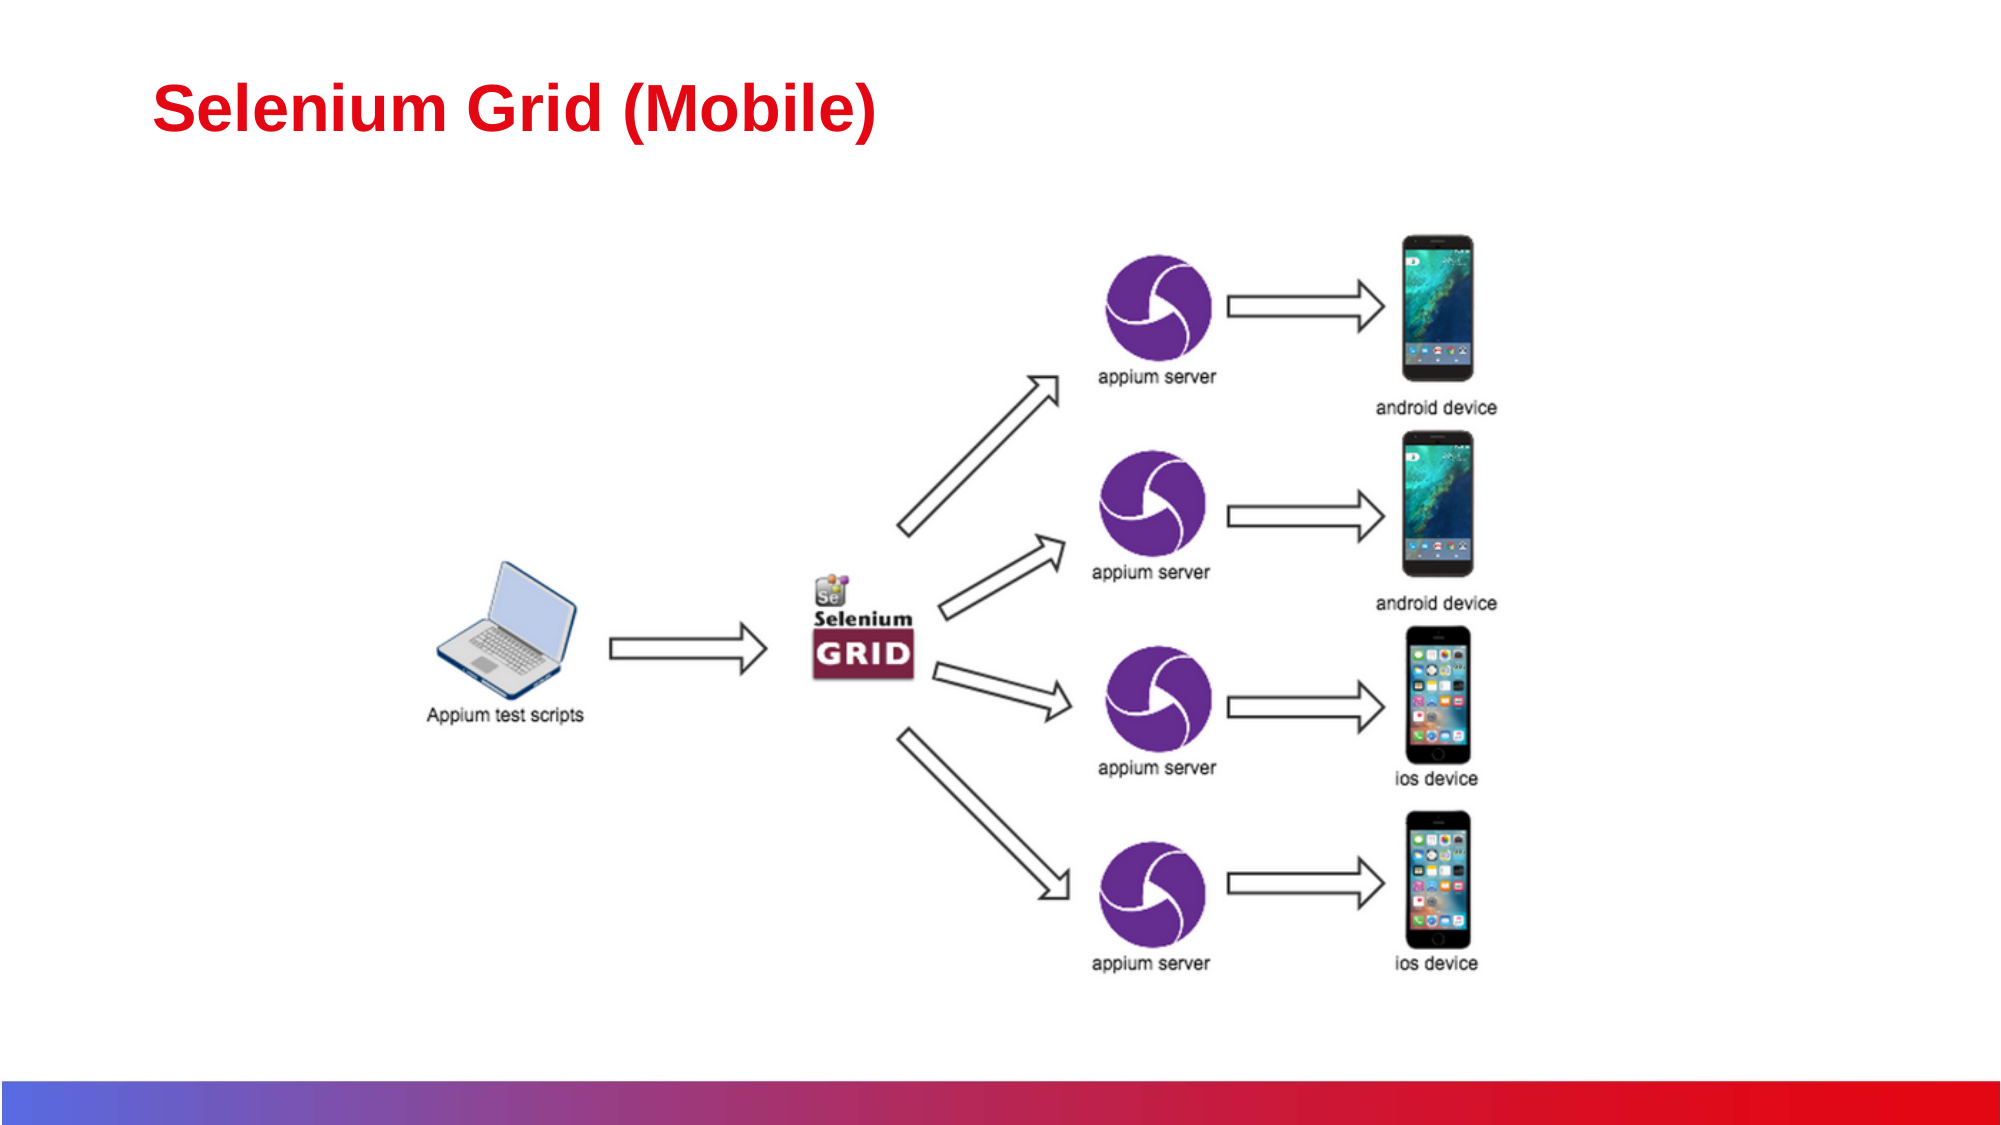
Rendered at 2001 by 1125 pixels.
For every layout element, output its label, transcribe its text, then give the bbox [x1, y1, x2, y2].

picture [0, 0, 2001, 1125]
title Selenium Grid (Mobile) [137, 66, 1863, 155]
